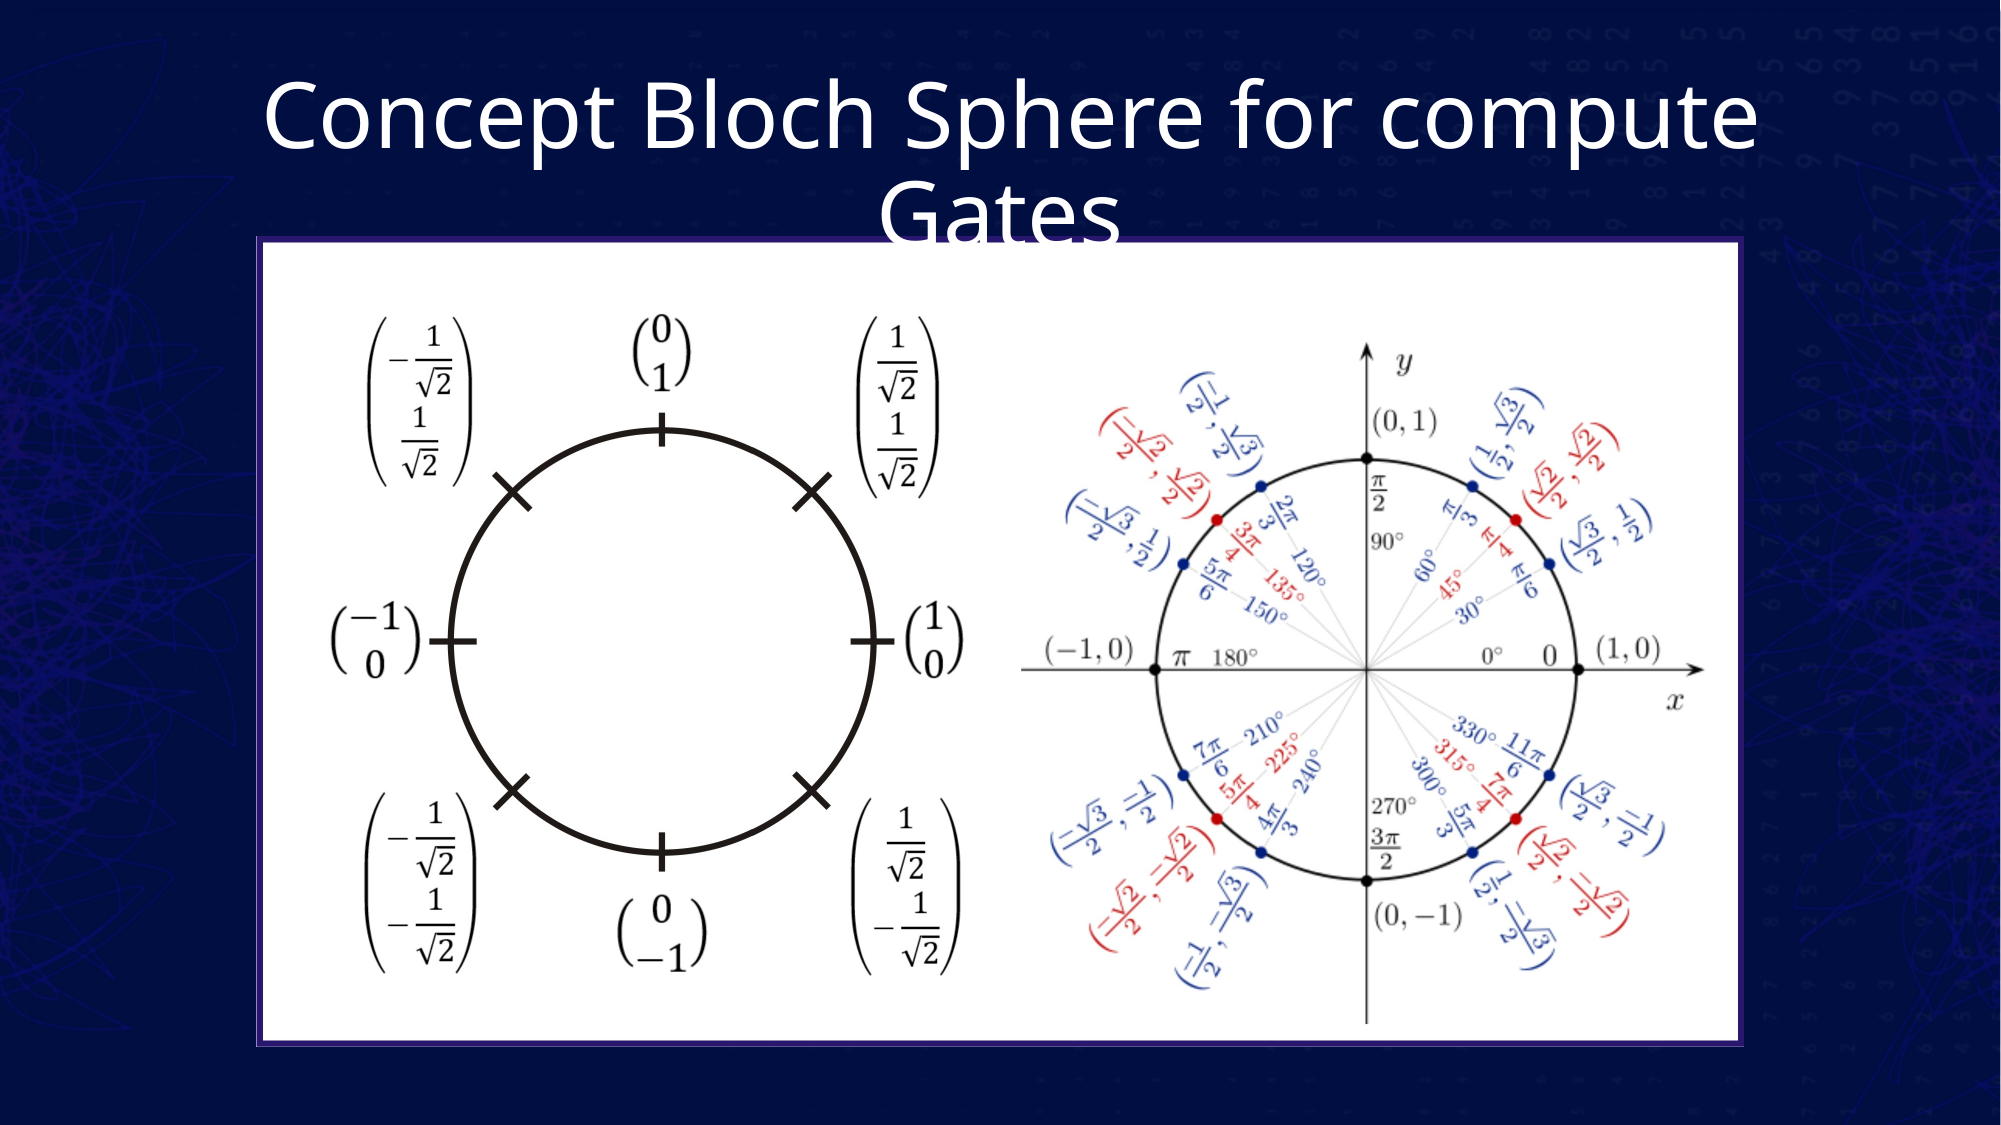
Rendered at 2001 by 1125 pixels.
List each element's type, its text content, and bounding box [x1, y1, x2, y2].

title Concept Bloch Sphere for compute Gates [326, 59, 1664, 236]
picture [0, 0, 2000, 1125]
